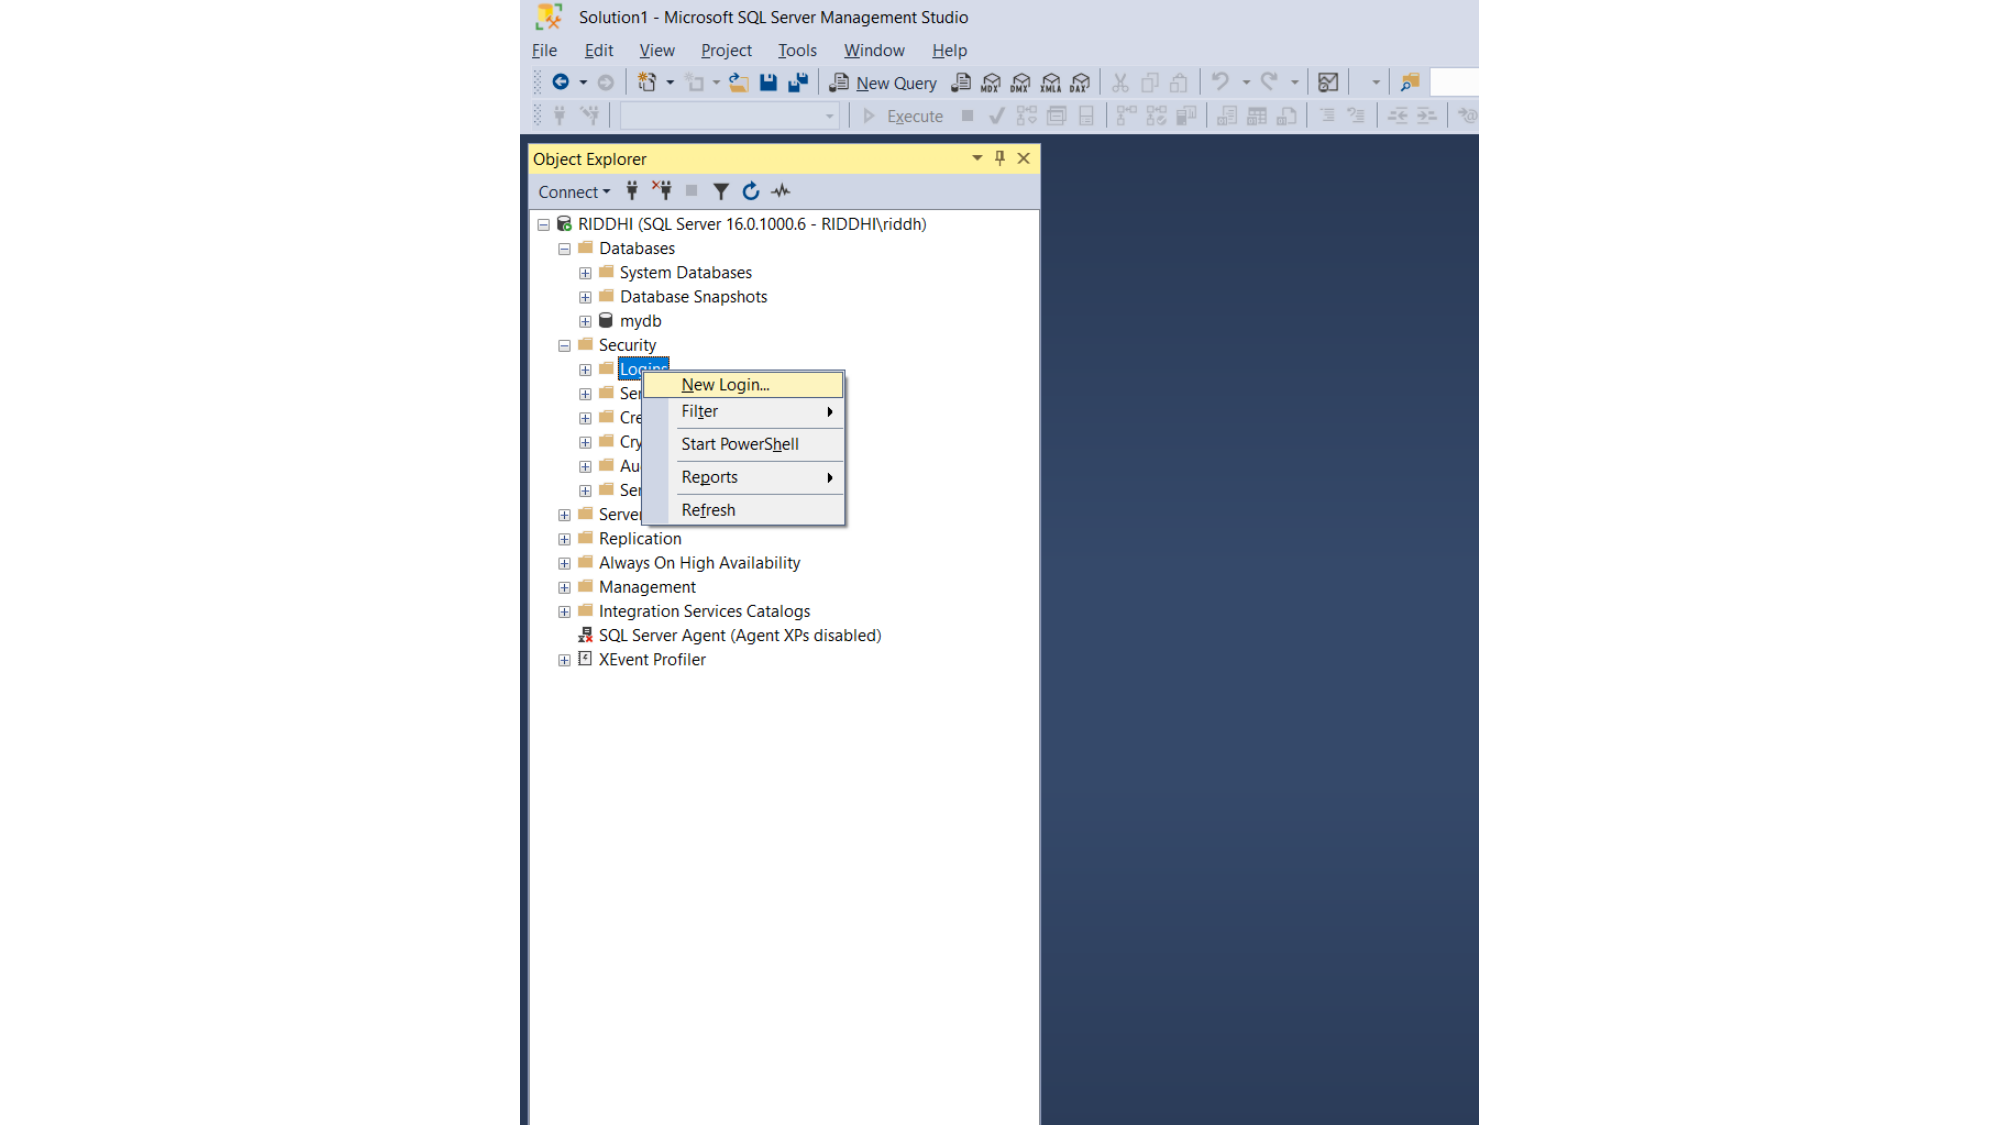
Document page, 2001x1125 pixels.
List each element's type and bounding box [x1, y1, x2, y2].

picture [520, 0, 1479, 1125]
